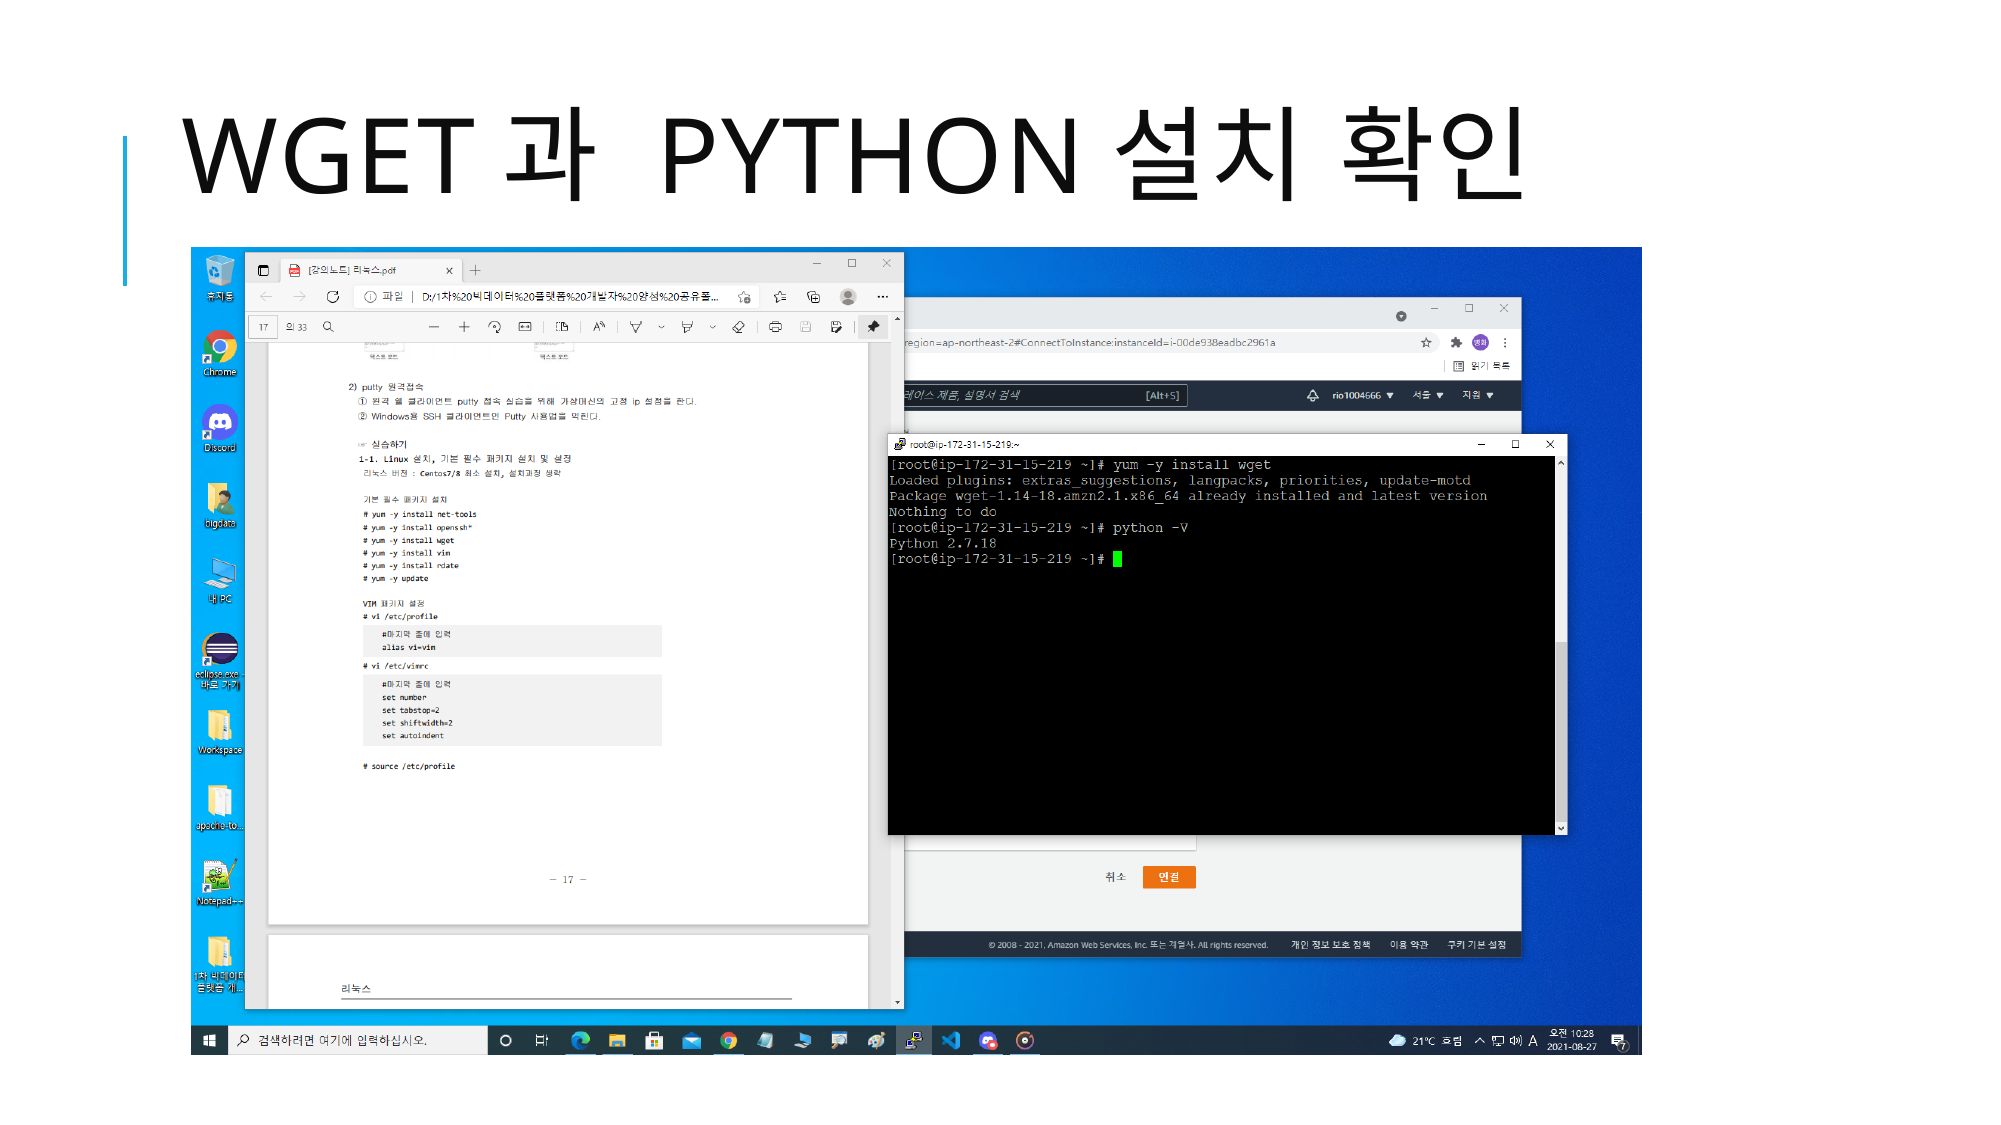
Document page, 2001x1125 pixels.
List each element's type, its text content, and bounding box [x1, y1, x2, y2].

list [191, 247, 1642, 1055]
title Wget과 python설치 확인 [165, 40, 1761, 287]
